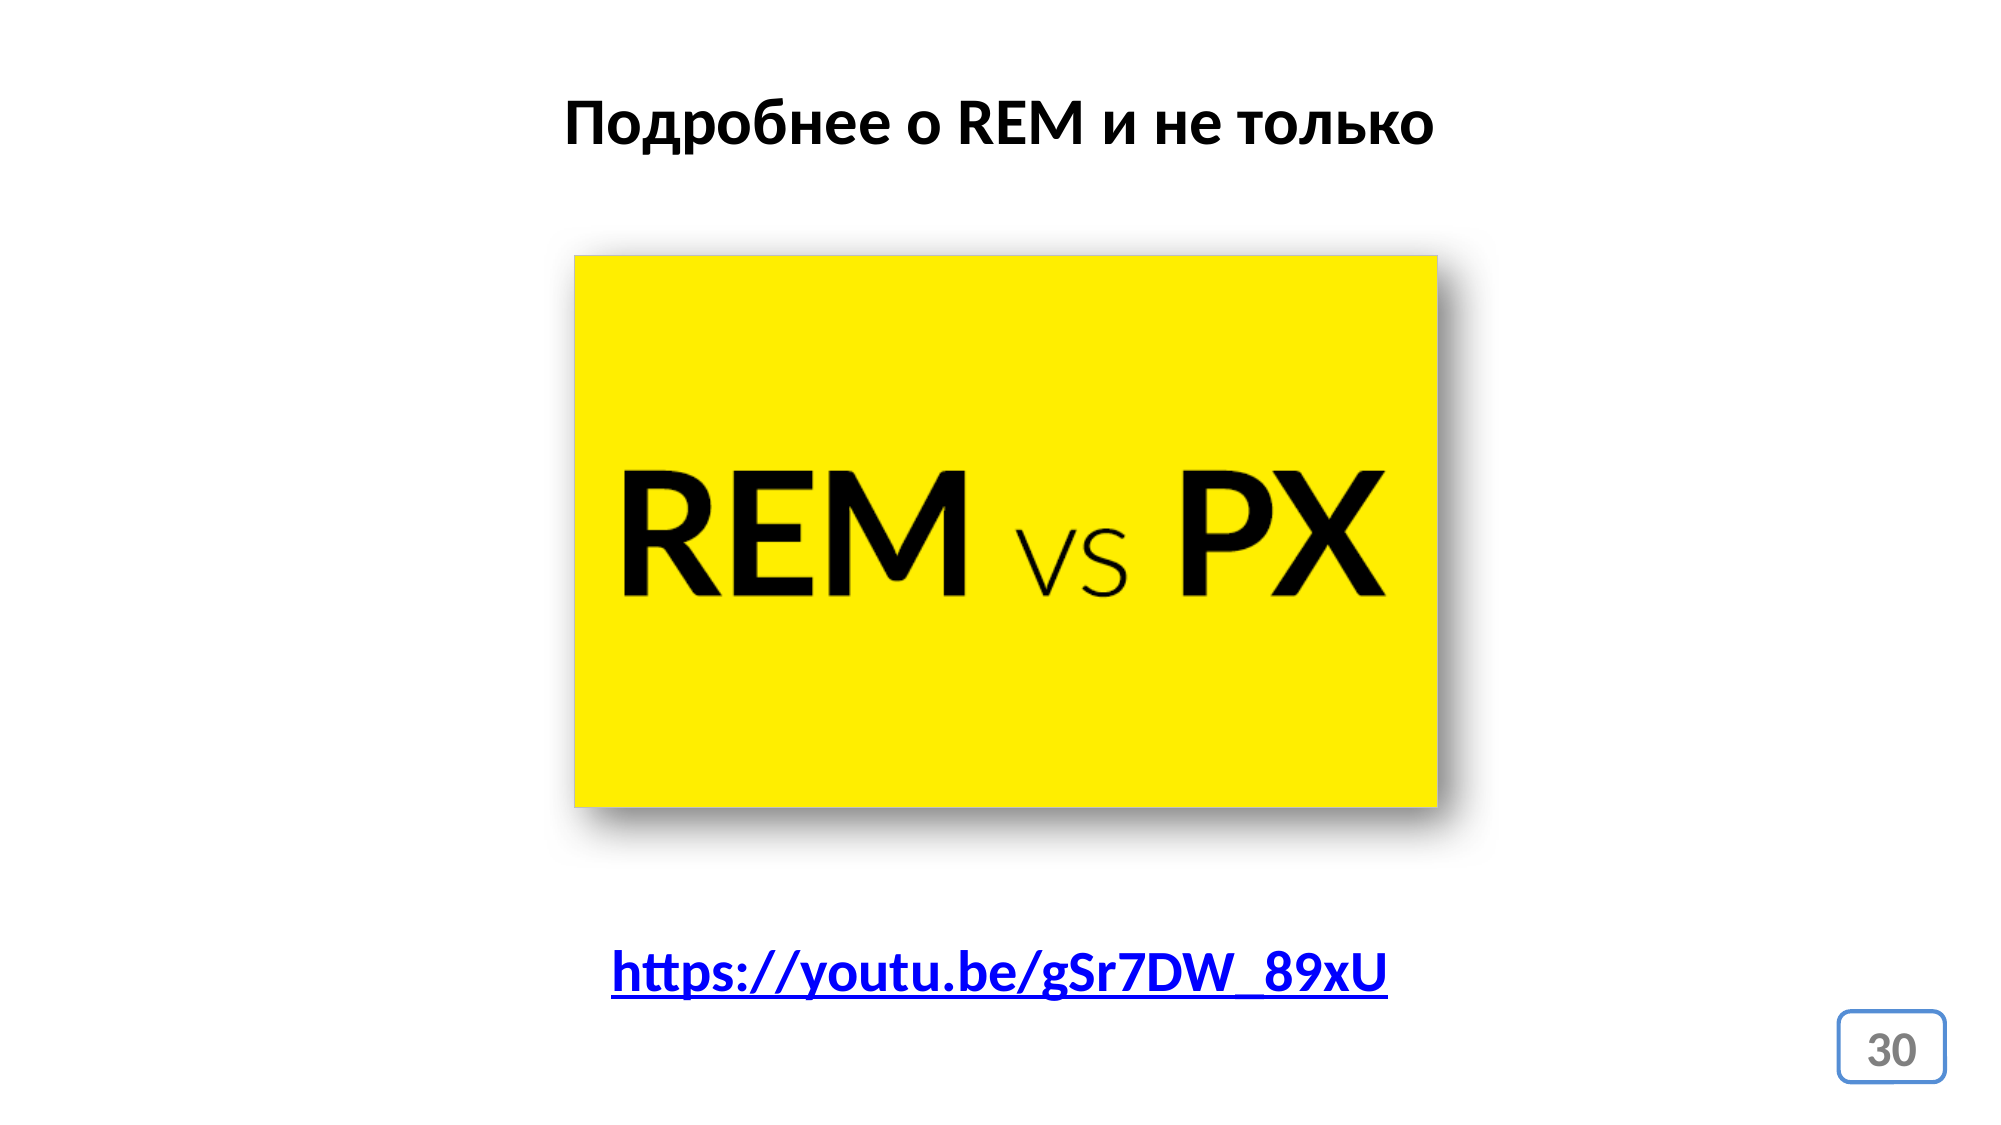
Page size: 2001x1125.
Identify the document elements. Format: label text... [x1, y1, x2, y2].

text_box Подробнее о REM и не только [0, 70, 2000, 165]
text_box https://youtu.be/gSr7DW_89xU [0, 925, 2000, 1011]
text_box 30 [1836, 1011, 1948, 1085]
picture [574, 255, 1438, 808]
